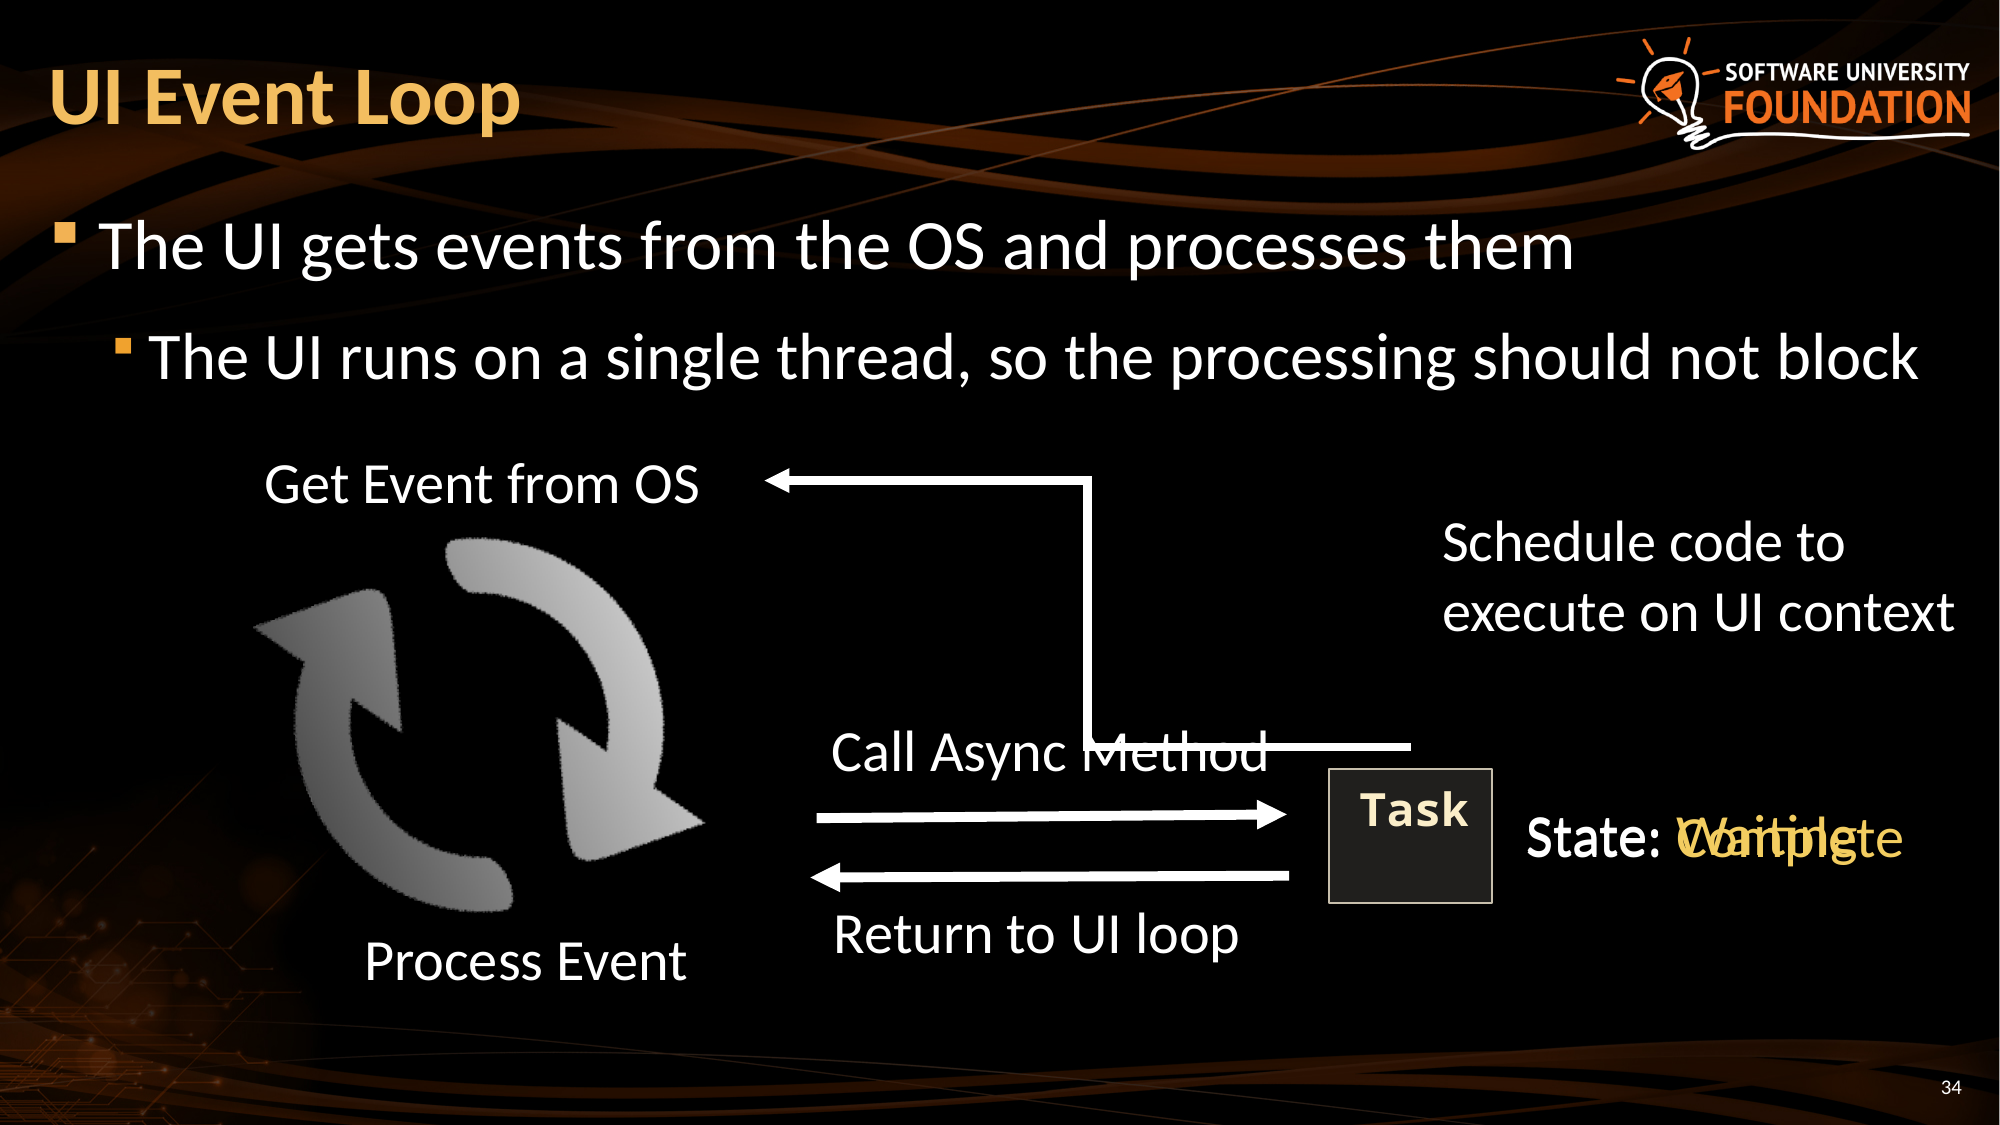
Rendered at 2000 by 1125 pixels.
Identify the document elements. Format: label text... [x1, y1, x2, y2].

text_box Call Async Method [826, 747, 1287, 791]
text_box Return to UI loop [826, 887, 1290, 973]
text_box Schedule code to execute on UI context [1427, 495, 1985, 651]
picture [0, 0, 2000, 1125]
title UI Event Loop [30, 6, 1602, 189]
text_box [238, 440, 826, 976]
list The UI gets events from the OS and processes them The UI runs on a single thread, so the processing should not block [31, 188, 1968, 1103]
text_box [764, 480, 1411, 747]
text_box Task [1329, 769, 1493, 903]
text_box State: Complete [1511, 792, 1945, 877]
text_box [816, 814, 1287, 819]
